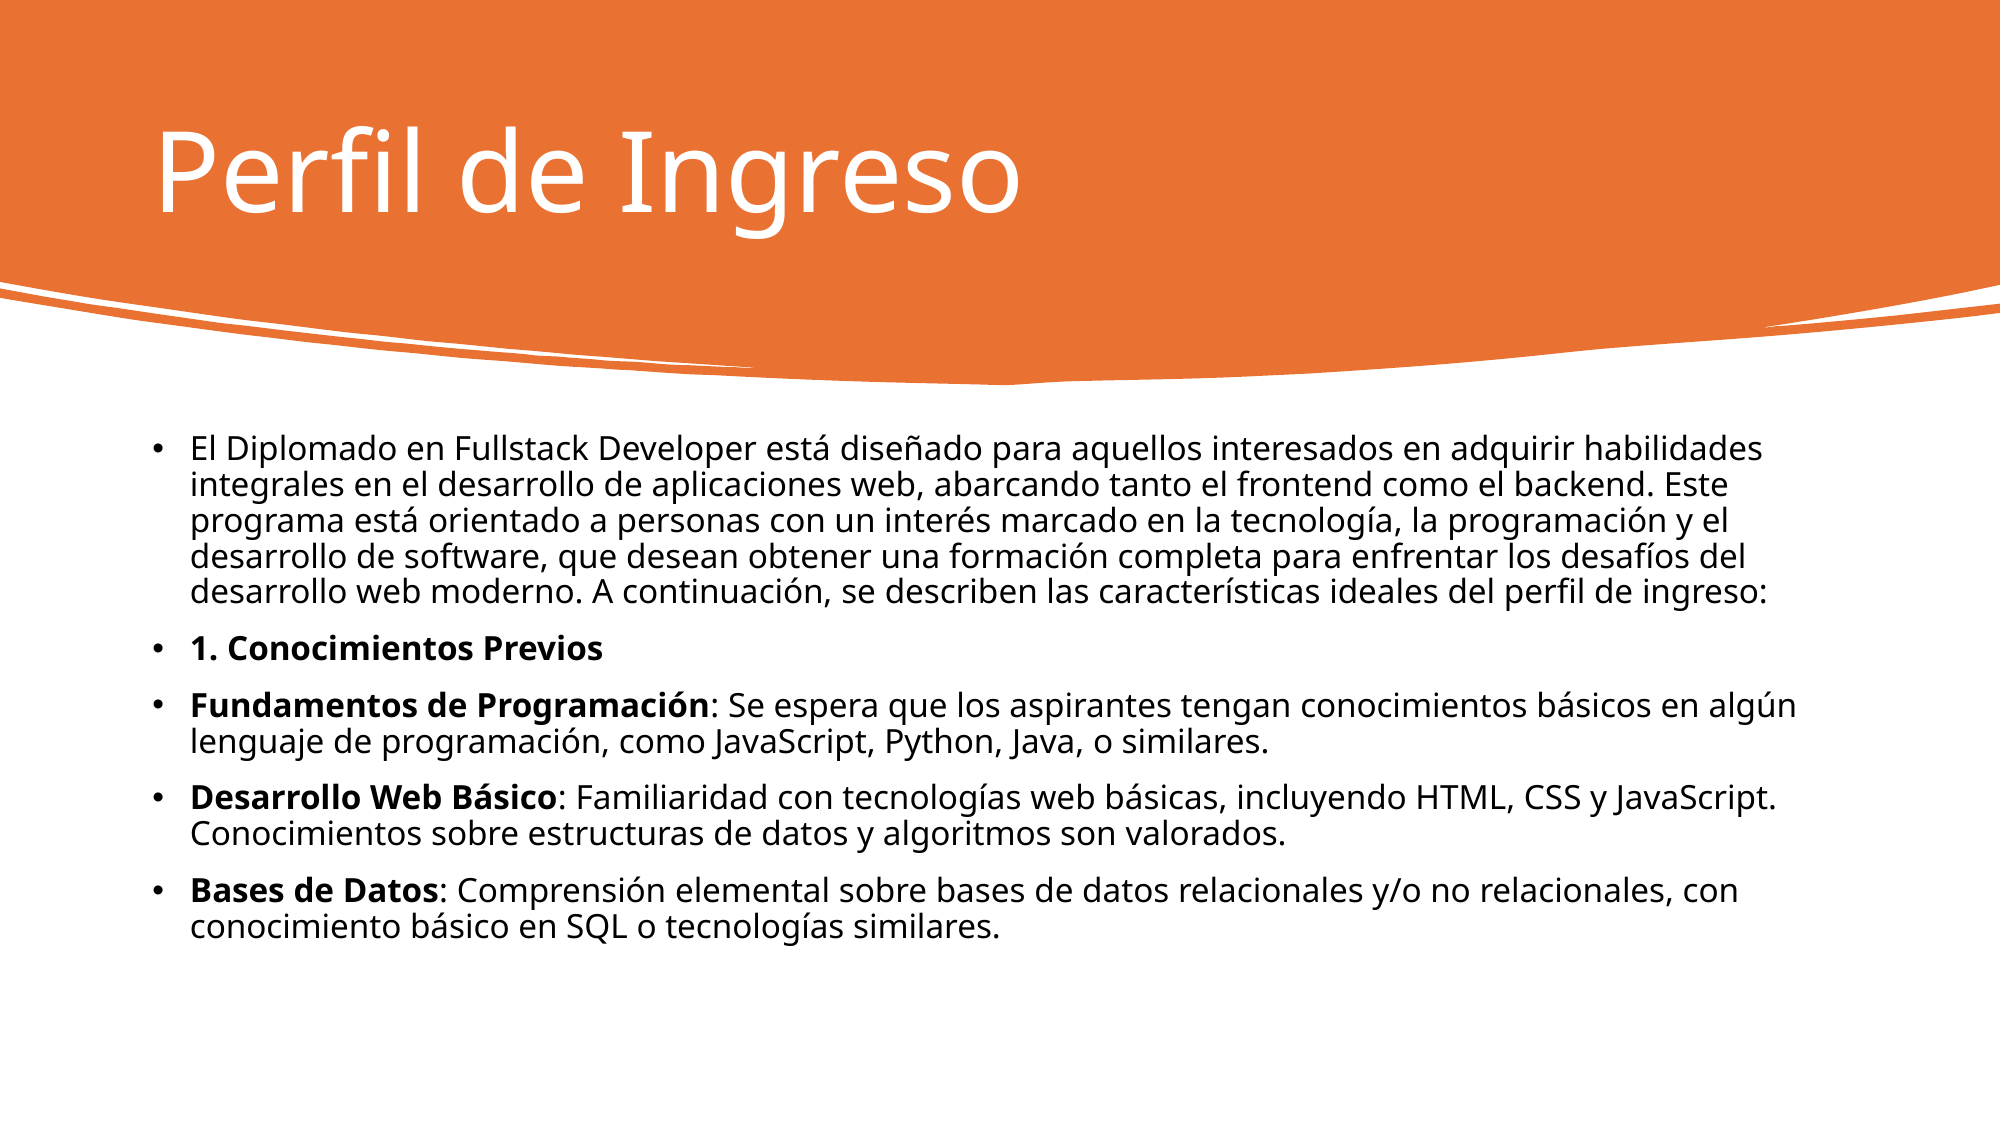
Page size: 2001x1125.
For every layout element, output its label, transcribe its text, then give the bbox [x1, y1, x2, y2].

text_box [0, 298, 2000, 1125]
title Perfil de Ingreso [137, 65, 1863, 287]
list El Diplomado en Fullstack Developer está diseñado para aquellos interesados en adquirir habilidades integrales en el desarrollo de aplicaciones web, abarcando tanto el frontend como el backend. Este programa está orientado a personas con un interés marcado en la tecnología, la programación y el desarrollo de software, que desean obtener una formación completa para enfrentar los desafíos del desarrollo web moderno. A continuación, se describen las características ideales del perfil de ingreso: 1. Conocimientos Previos Fundamentos de Programación: Se espera que los aspirantes tengan conocimientos básicos en algún lenguaje de programación, como JavaScript, Python, Java, o similares. Desarrollo Web Básico: Familiaridad con tecnologías web básicas, incluyendo HTML, CSS y JavaScript. Conocimientos sobre estructuras de datos y algoritmos son valorados. Bases de Datos: Comprensión elemental sobre bases de datos relacionales y/o no relacionales, con conocimiento básico en SQL o tecnologías similares. [137, 424, 1863, 1014]
text_box [1785, 286, 2000, 325]
text_box [0, 283, 699, 365]
text_box [0, 0, 2000, 386]
